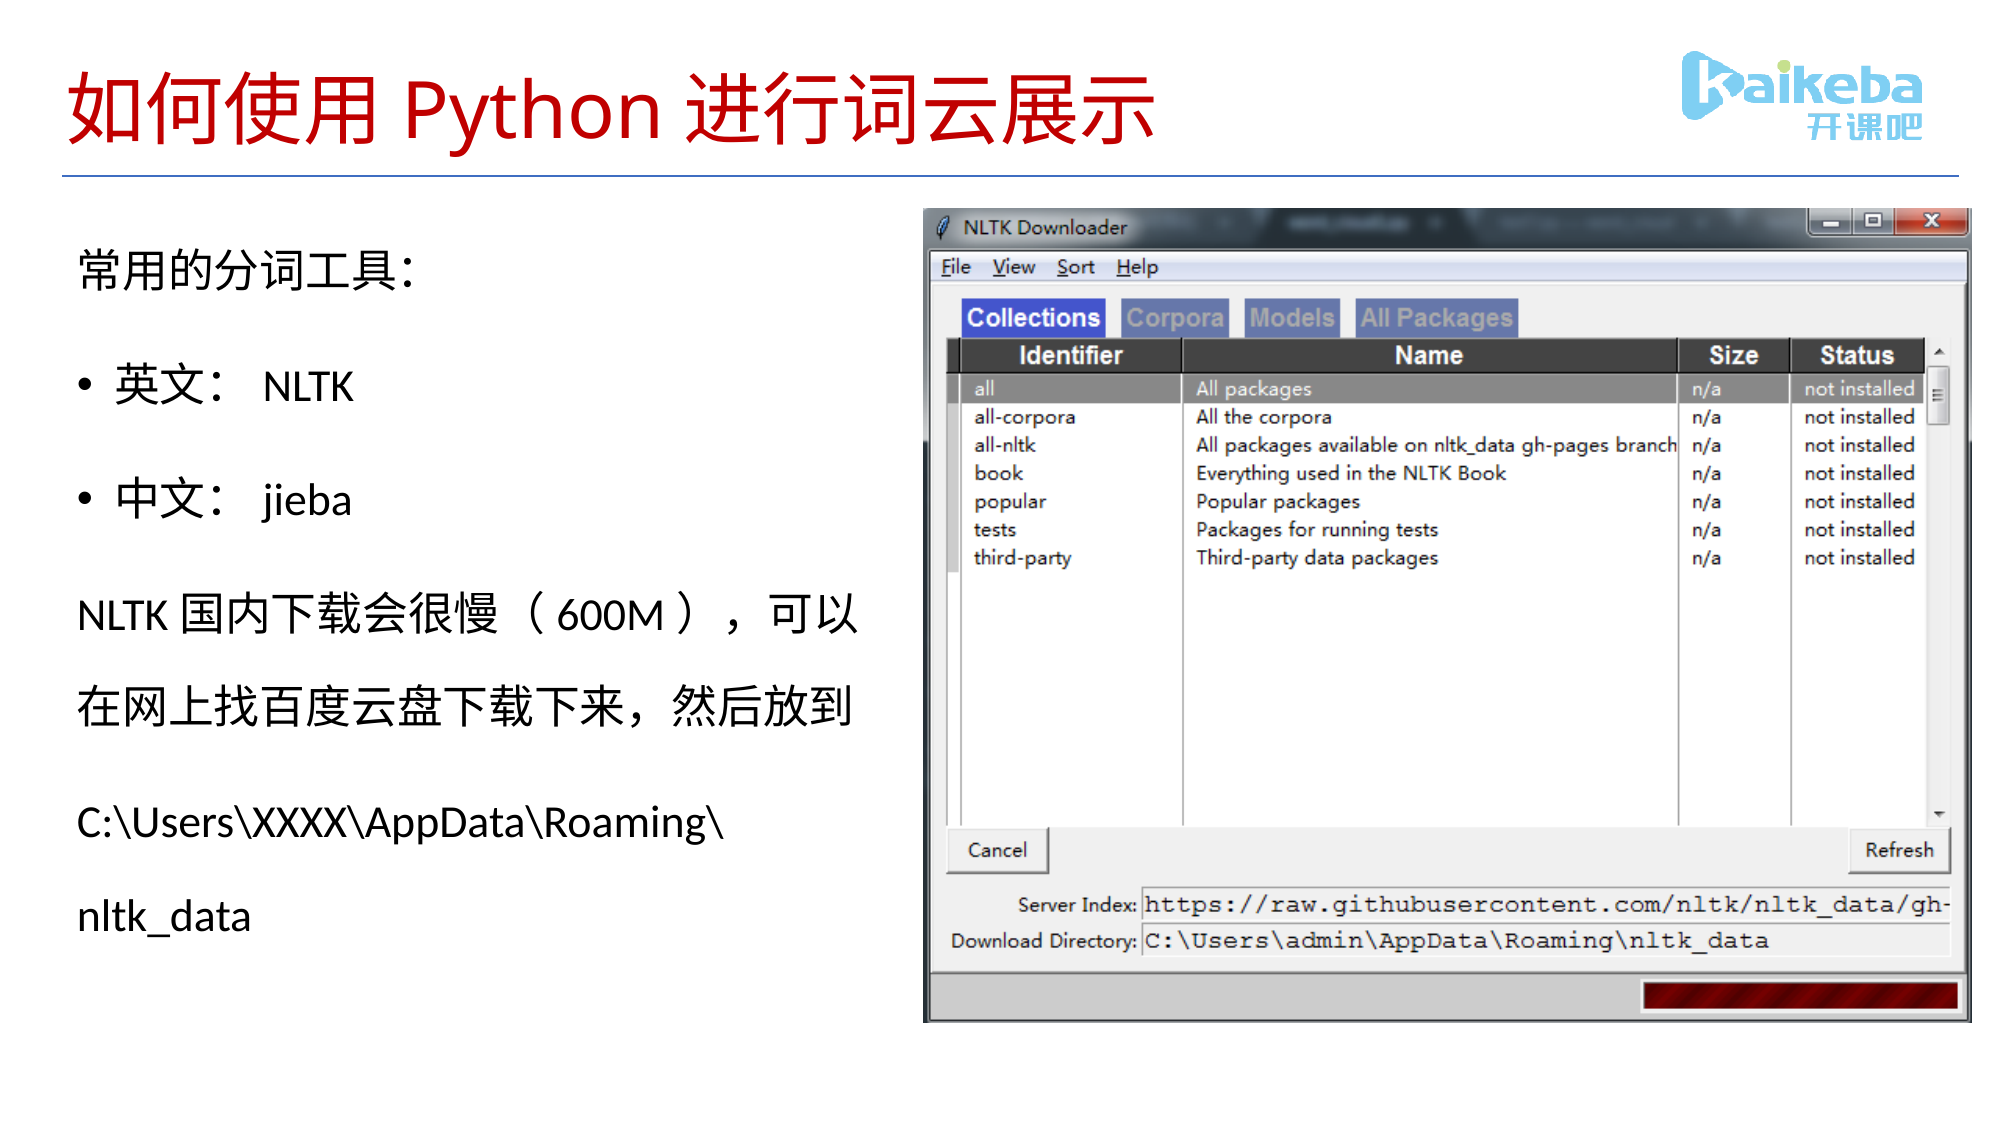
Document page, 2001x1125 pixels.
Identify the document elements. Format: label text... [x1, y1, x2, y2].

picture [922, 208, 1972, 1024]
title 关联规则算法 [1653, 21, 1950, 167]
title 如何使用Python进行词云展示 [57, 59, 1728, 167]
text_box 常用的分词工具： 英文：NLTK 中文：jieba NLTK国内下载会很慢（600M），可以在网上找百度云盘下载下来，然后放到 C:\Users\XXXX\AppData\Roaming\nltk_data [69, 195, 900, 930]
